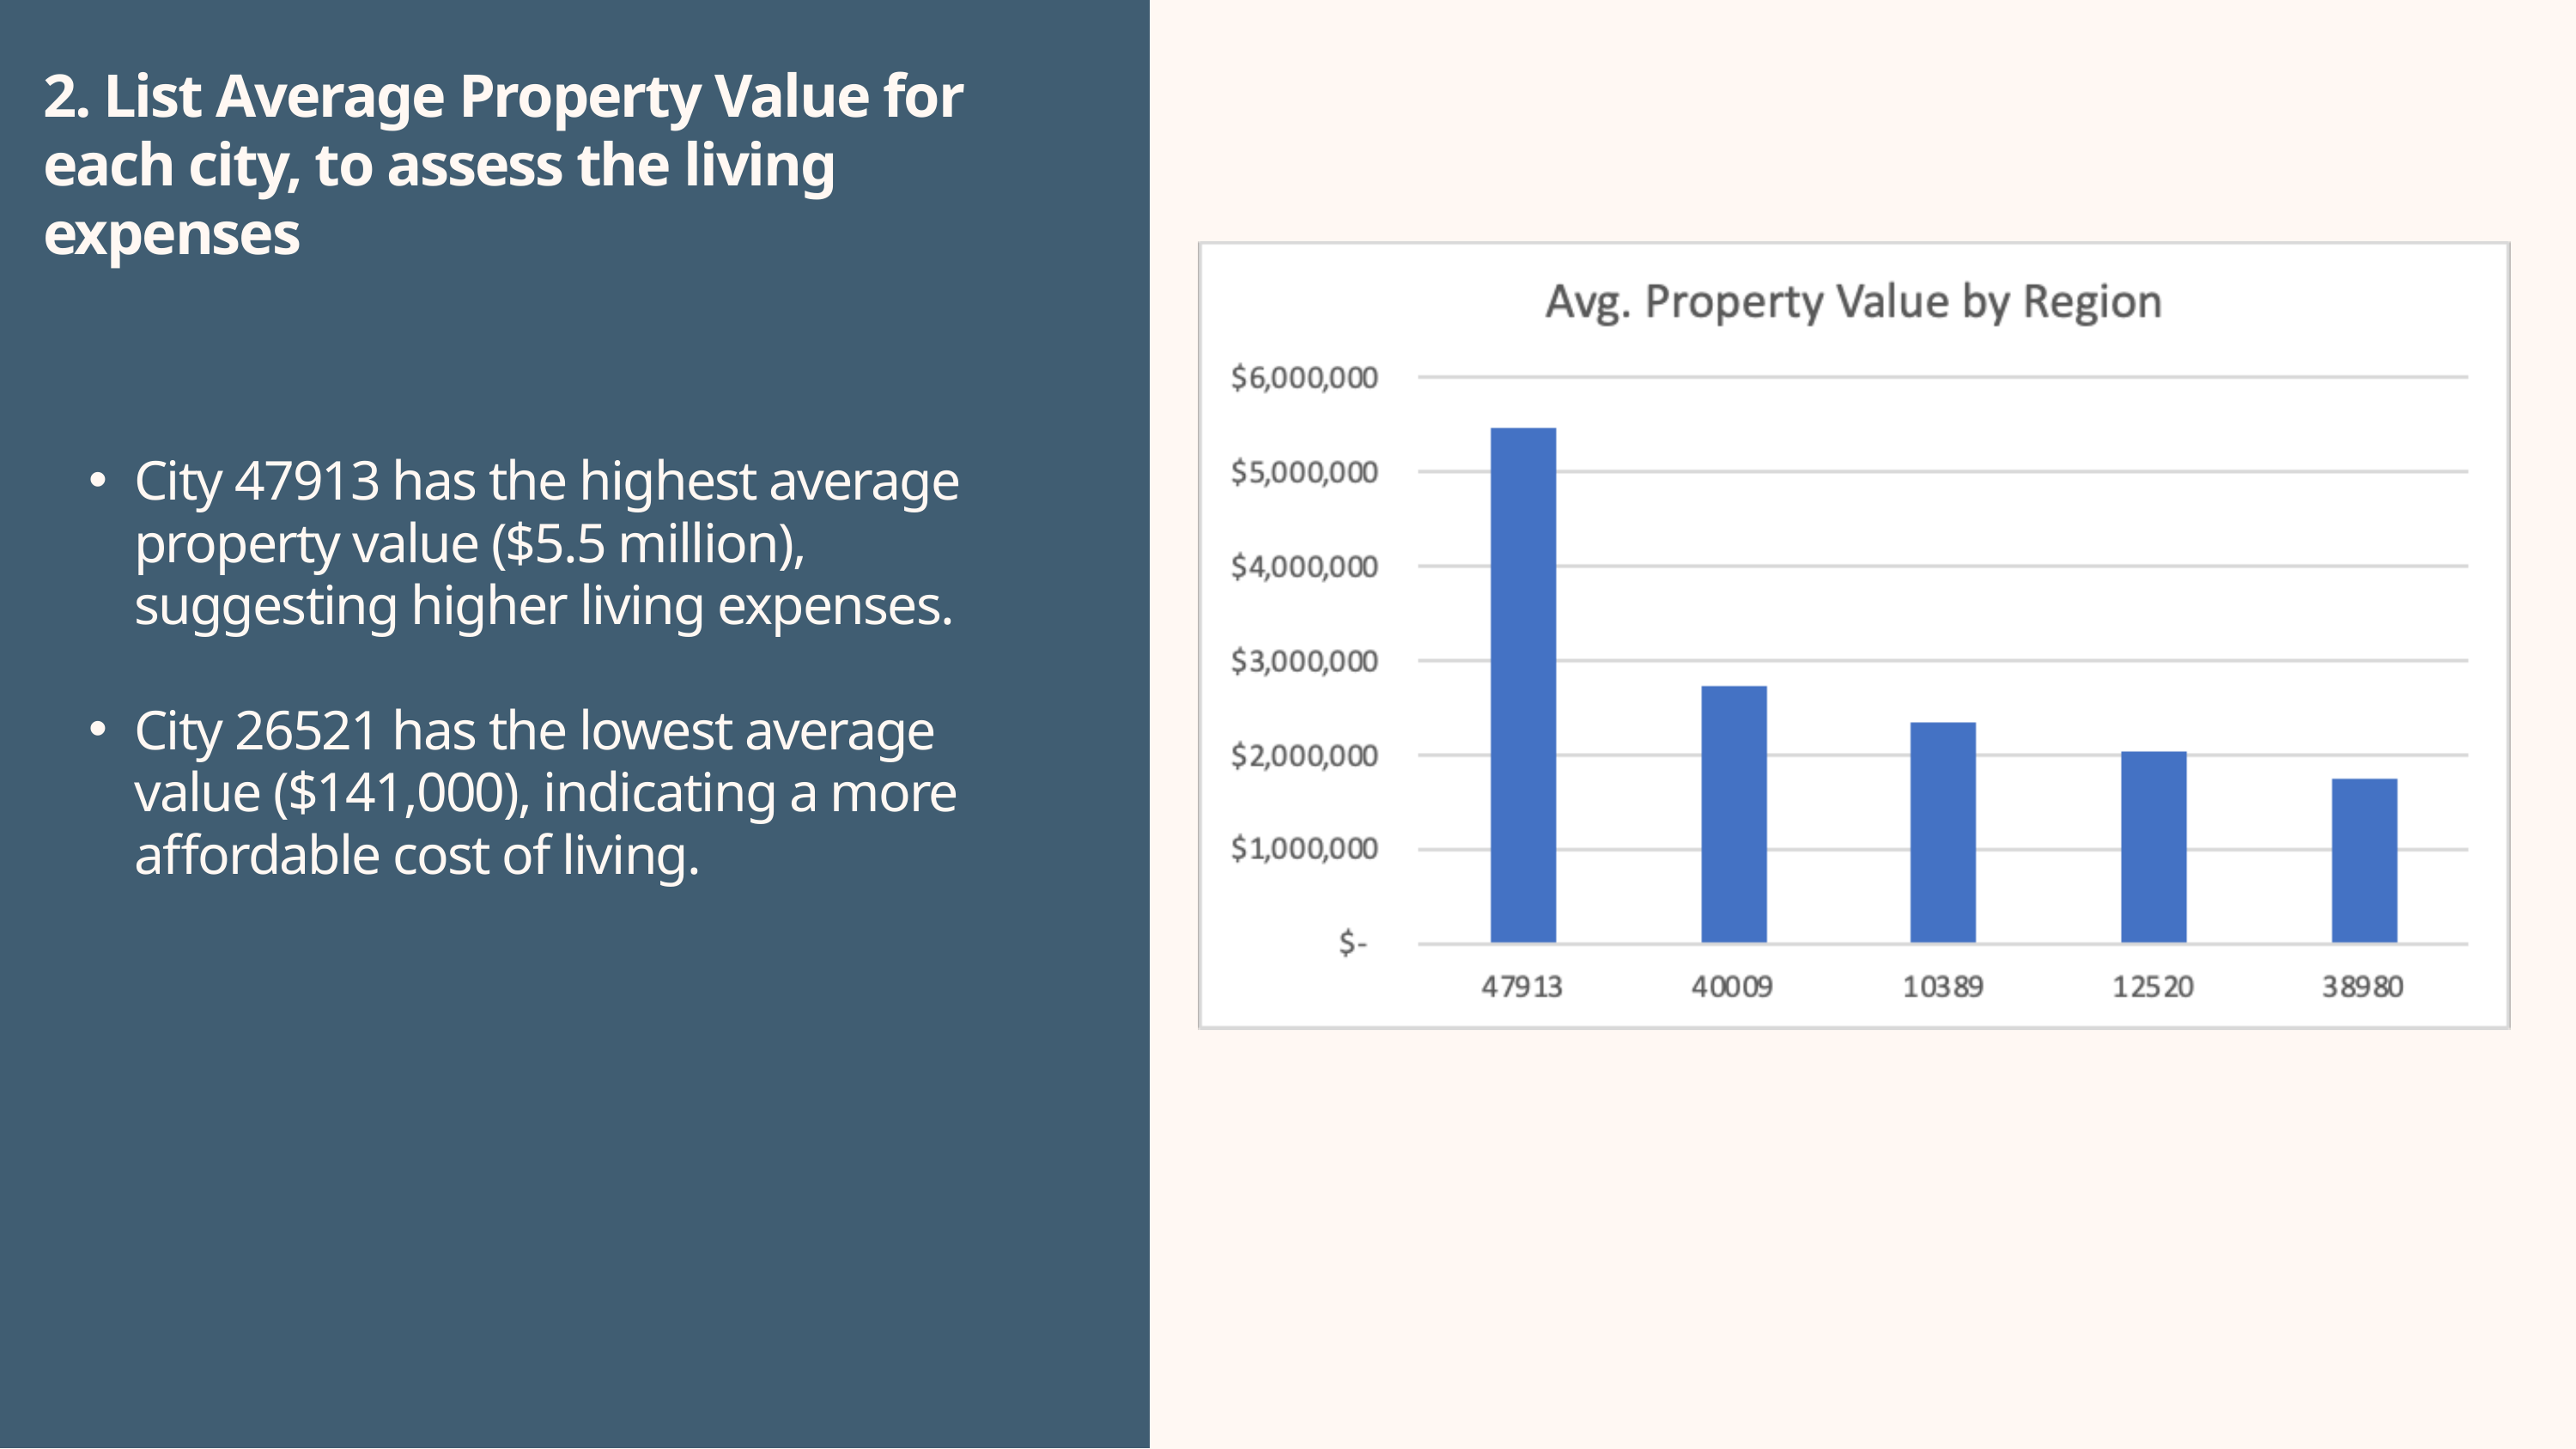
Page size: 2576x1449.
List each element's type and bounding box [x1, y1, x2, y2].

text_box [1197, 241, 2512, 1030]
text_box [0, 0, 1150, 1449]
